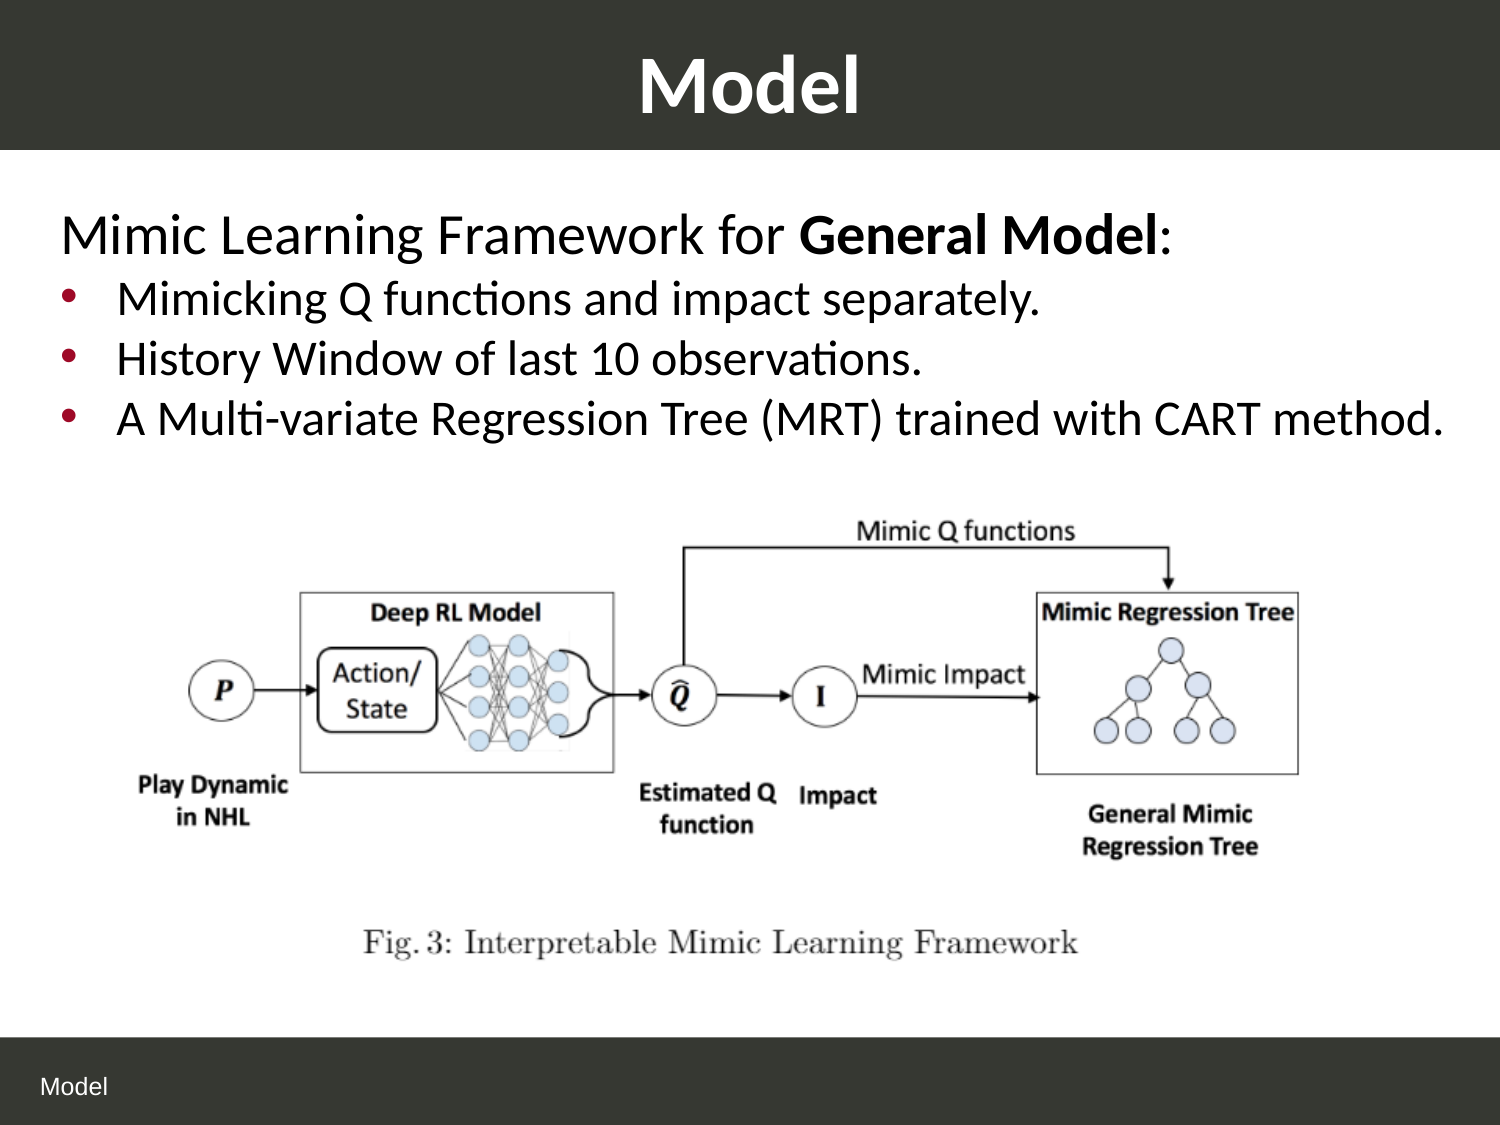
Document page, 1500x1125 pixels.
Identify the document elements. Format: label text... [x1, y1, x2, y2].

text_box Mimic Learning Framework for General Model: Mimicking Q functions and impact separately. History Window of last 10 observations. A Multi-variate Regression Tree (MRT) trained with CART method. [45, 188, 1482, 514]
footer Model [24, 1062, 613, 1113]
picture [112, 461, 1321, 981]
text_box Model [112, 22, 1388, 123]
